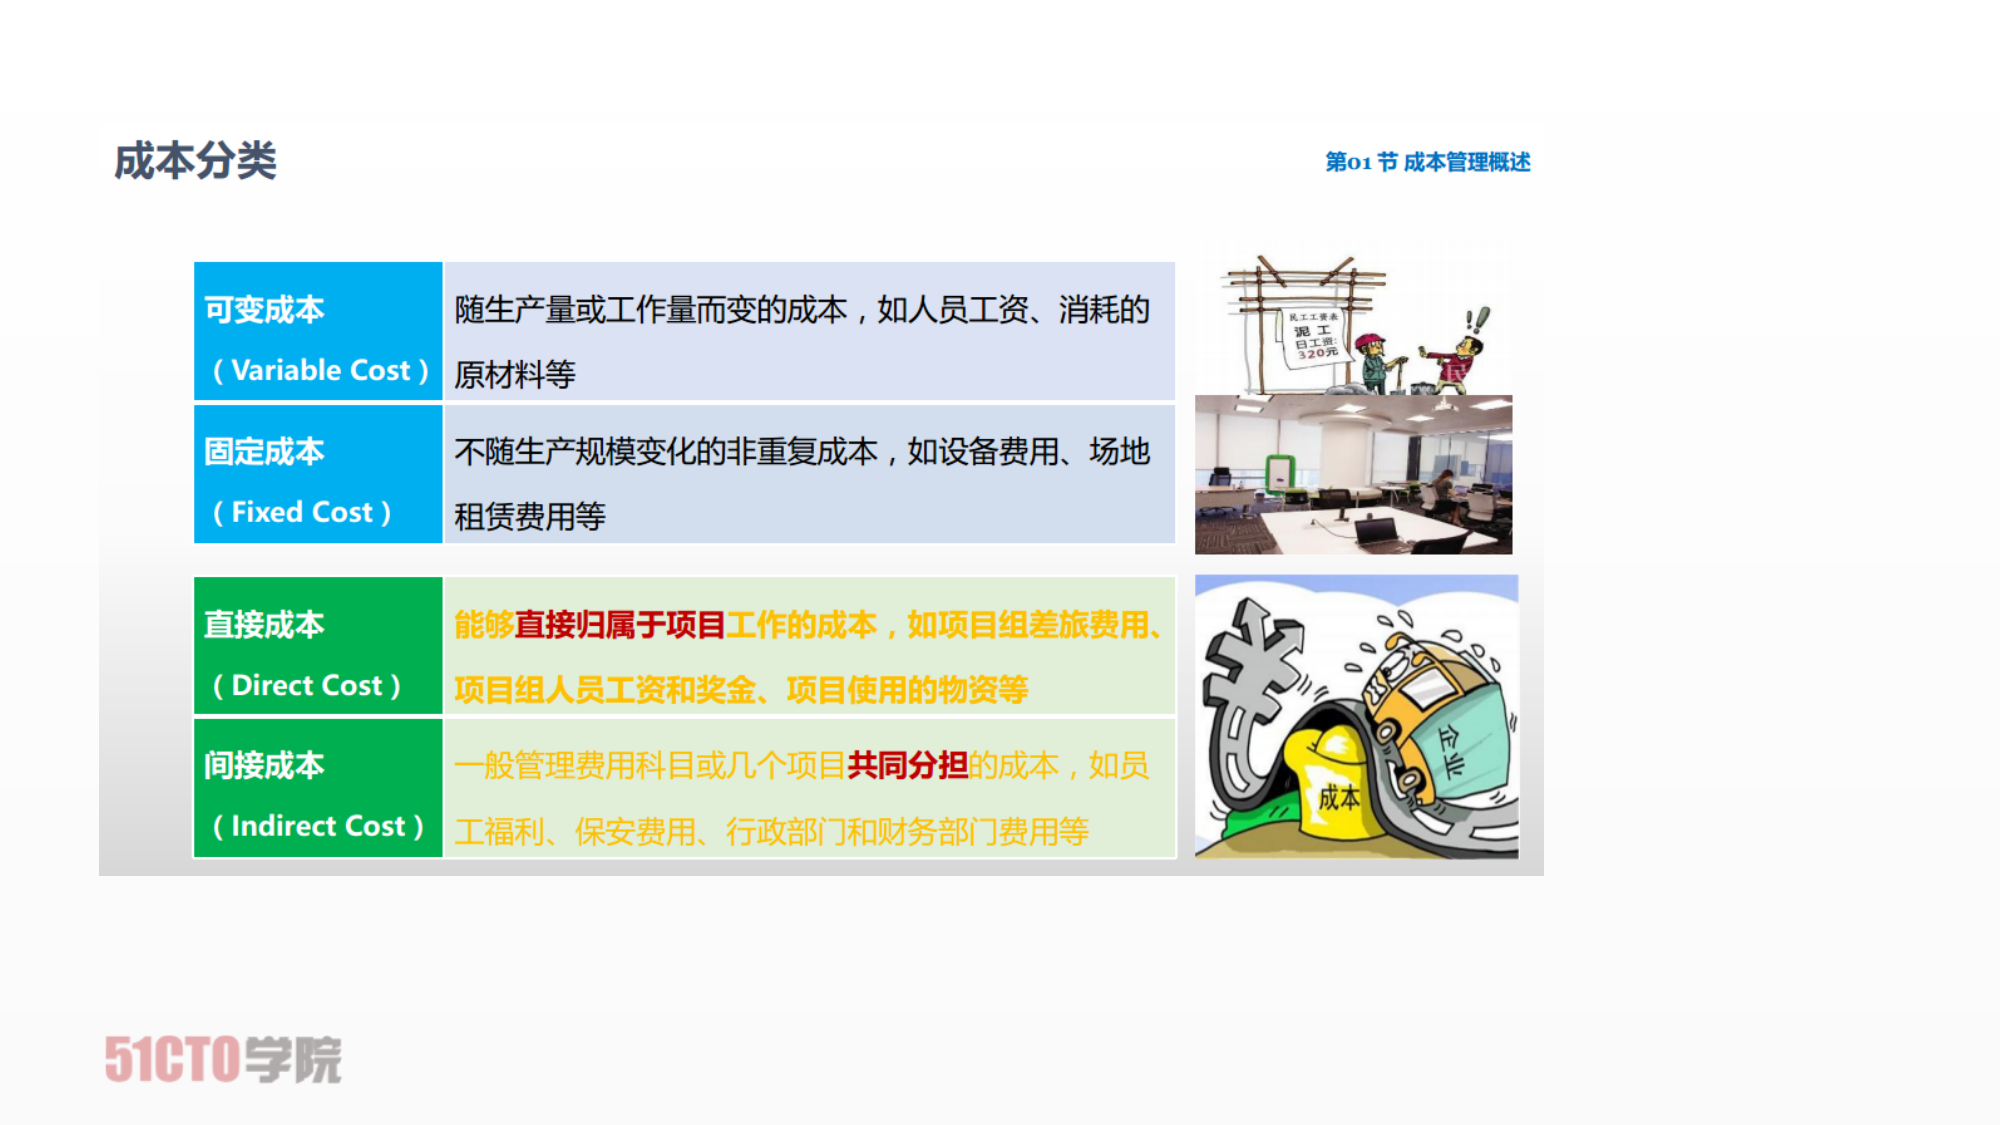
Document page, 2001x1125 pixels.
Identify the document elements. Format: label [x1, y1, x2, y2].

picture [45, 1002, 377, 1107]
picture [99, 124, 1544, 876]
